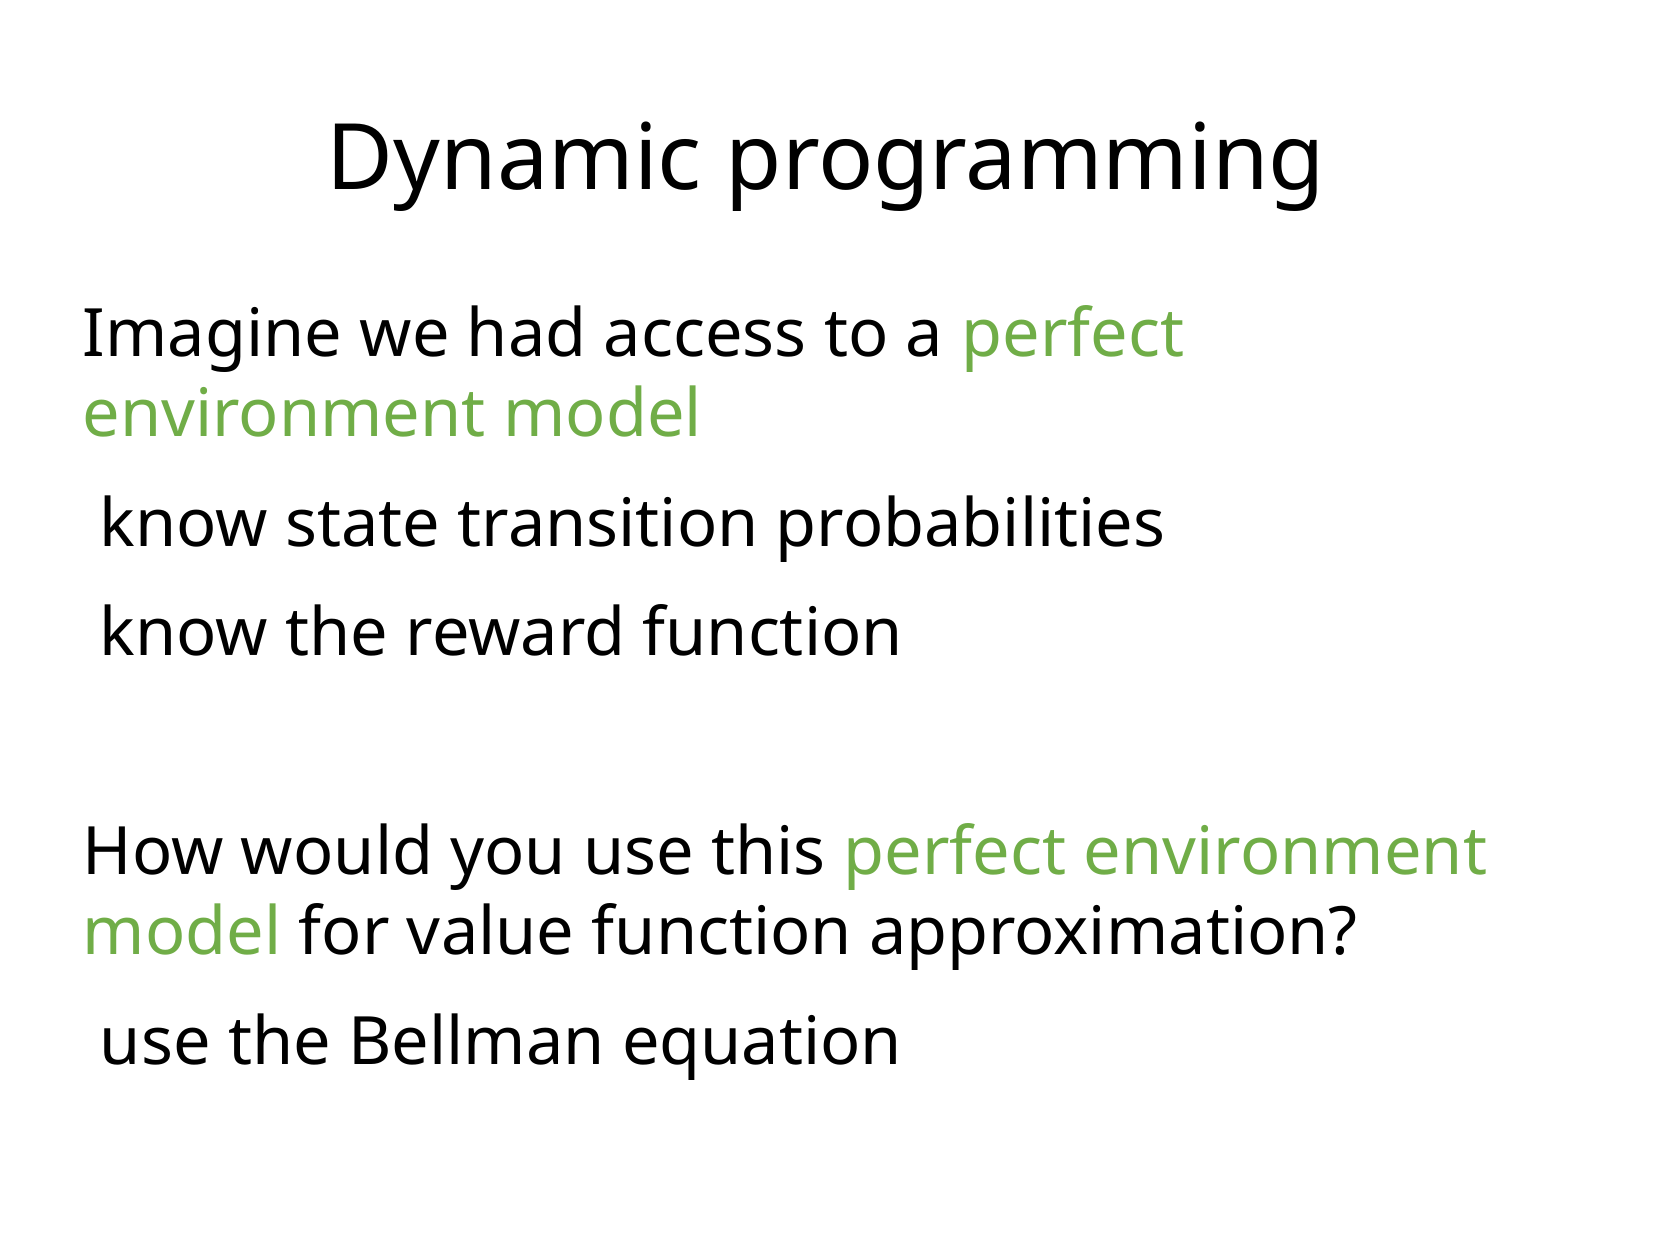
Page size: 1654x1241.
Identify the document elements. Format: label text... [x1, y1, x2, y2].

title Dynamic programming [82, 49, 1571, 257]
